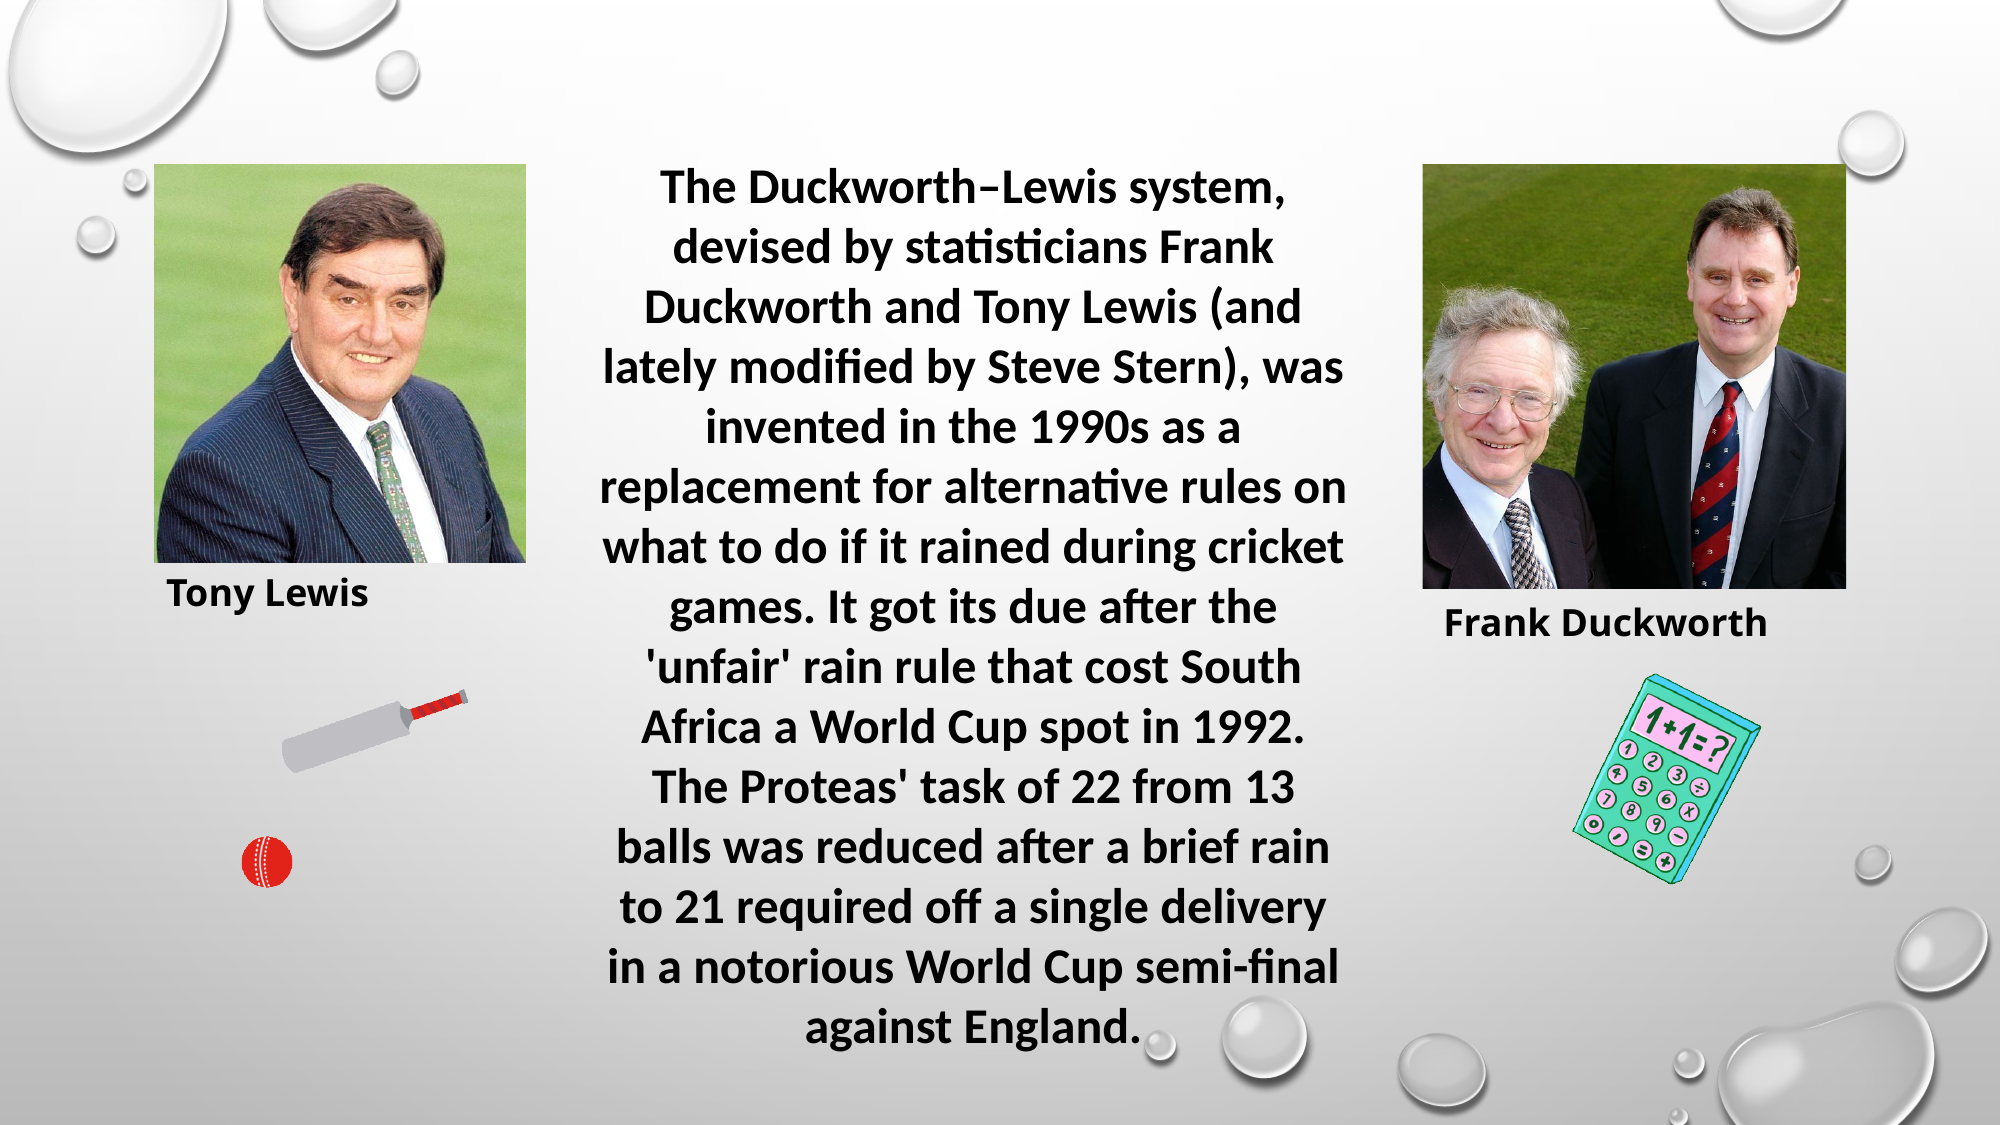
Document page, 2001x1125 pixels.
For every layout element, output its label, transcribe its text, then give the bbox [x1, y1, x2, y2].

text_box Frank Duckworth [1428, 597, 1829, 652]
picture [0, 0, 2000, 1125]
text_box The Duckworth–Lewis system, devised by statisticians Frank Duckworth and Tony Lewis (and lately modified by Steve Stern), was invented in the 1990s as a replacement for alternative rules on what to do if it rained during cricket games. It got its due after the 'unfair' rain rule that cost South Africa a World Cup spot in 1992. The Proteas' task of 22 from 13 balls was reduced after a brief rain to 21 required off a single delivery in a notorious World Cup semi-final against England. [584, 145, 1363, 1061]
text_box Tony Lewis [151, 568, 523, 622]
